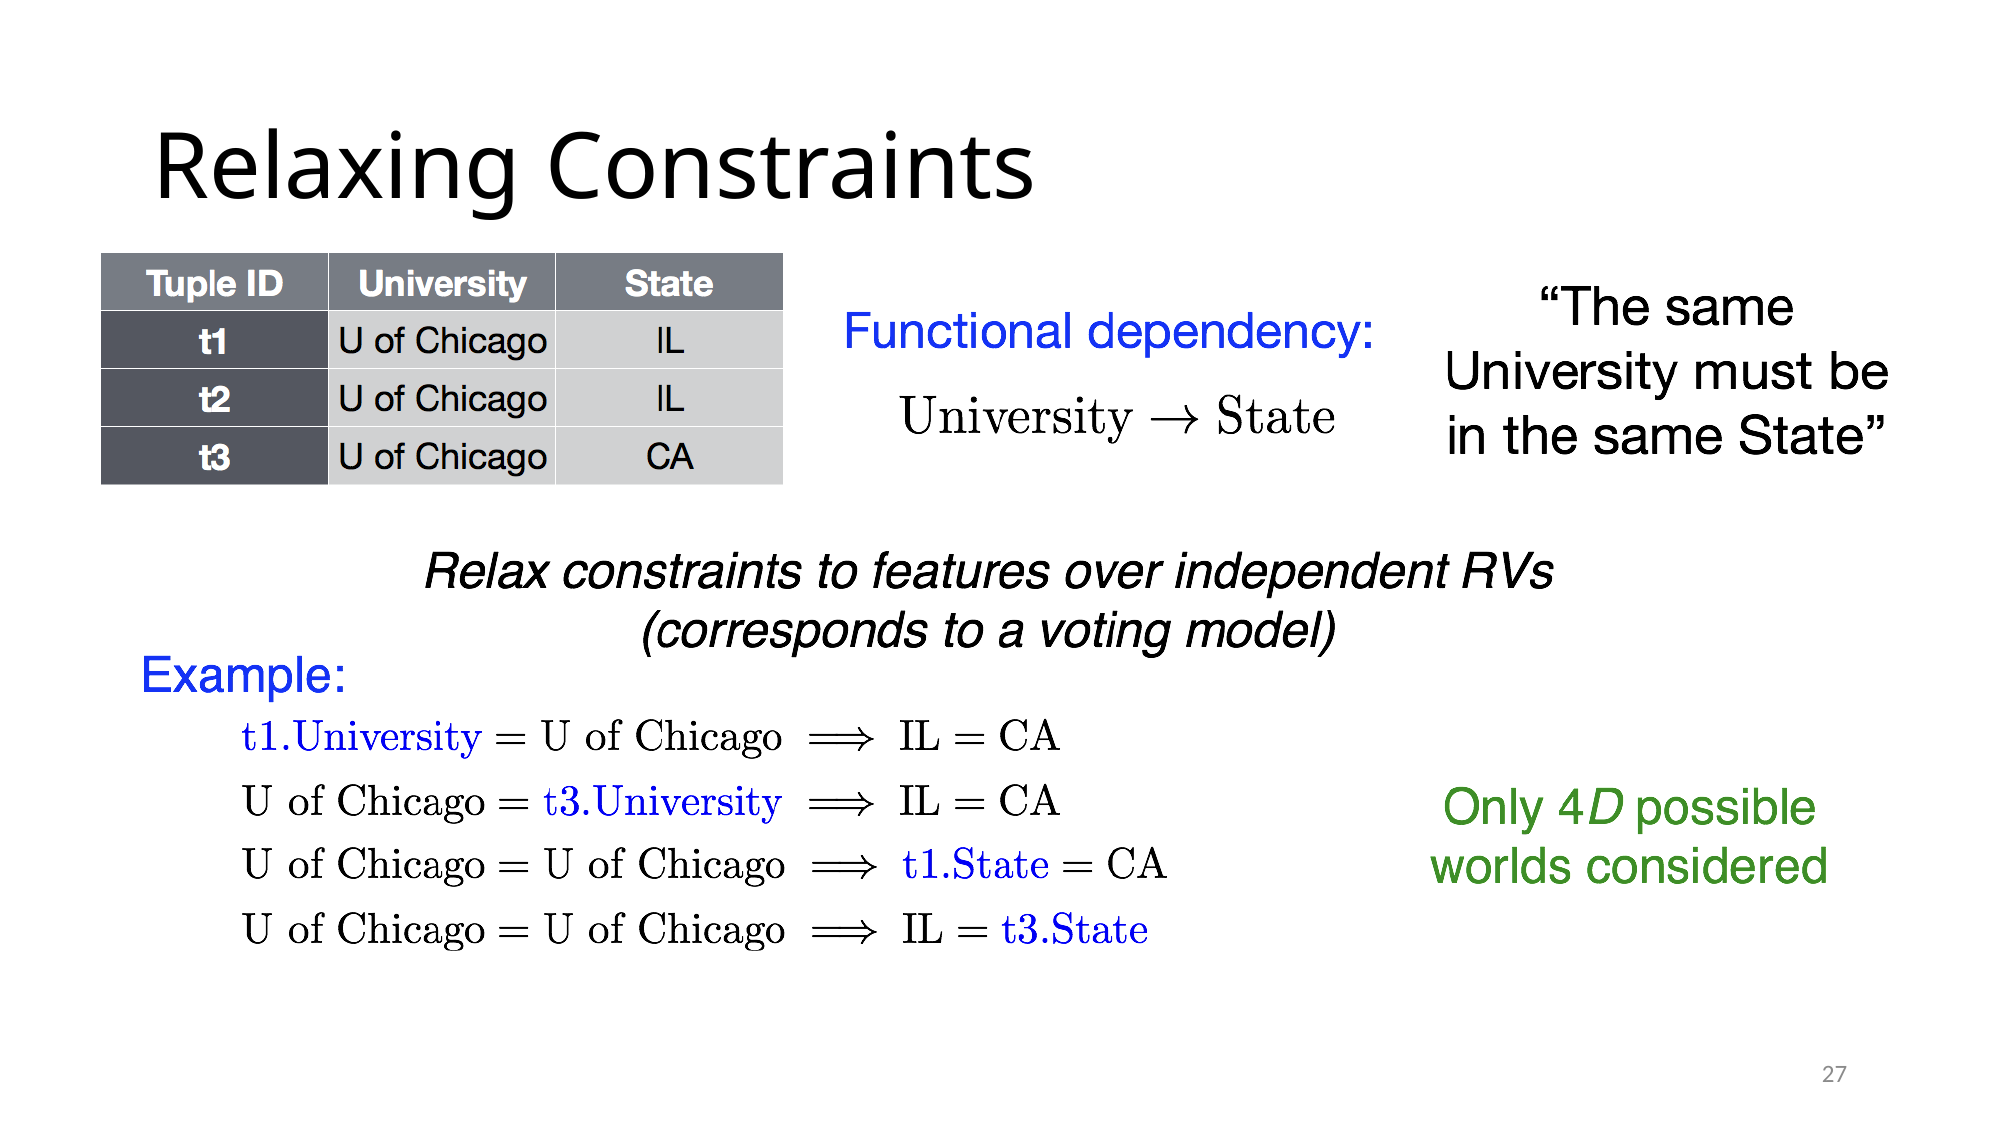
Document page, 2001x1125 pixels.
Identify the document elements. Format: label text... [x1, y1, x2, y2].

title Relaxing Constraints [137, 59, 1863, 251]
picture [99, 251, 1900, 951]
slide_number 27 [1412, 1042, 1863, 1103]
